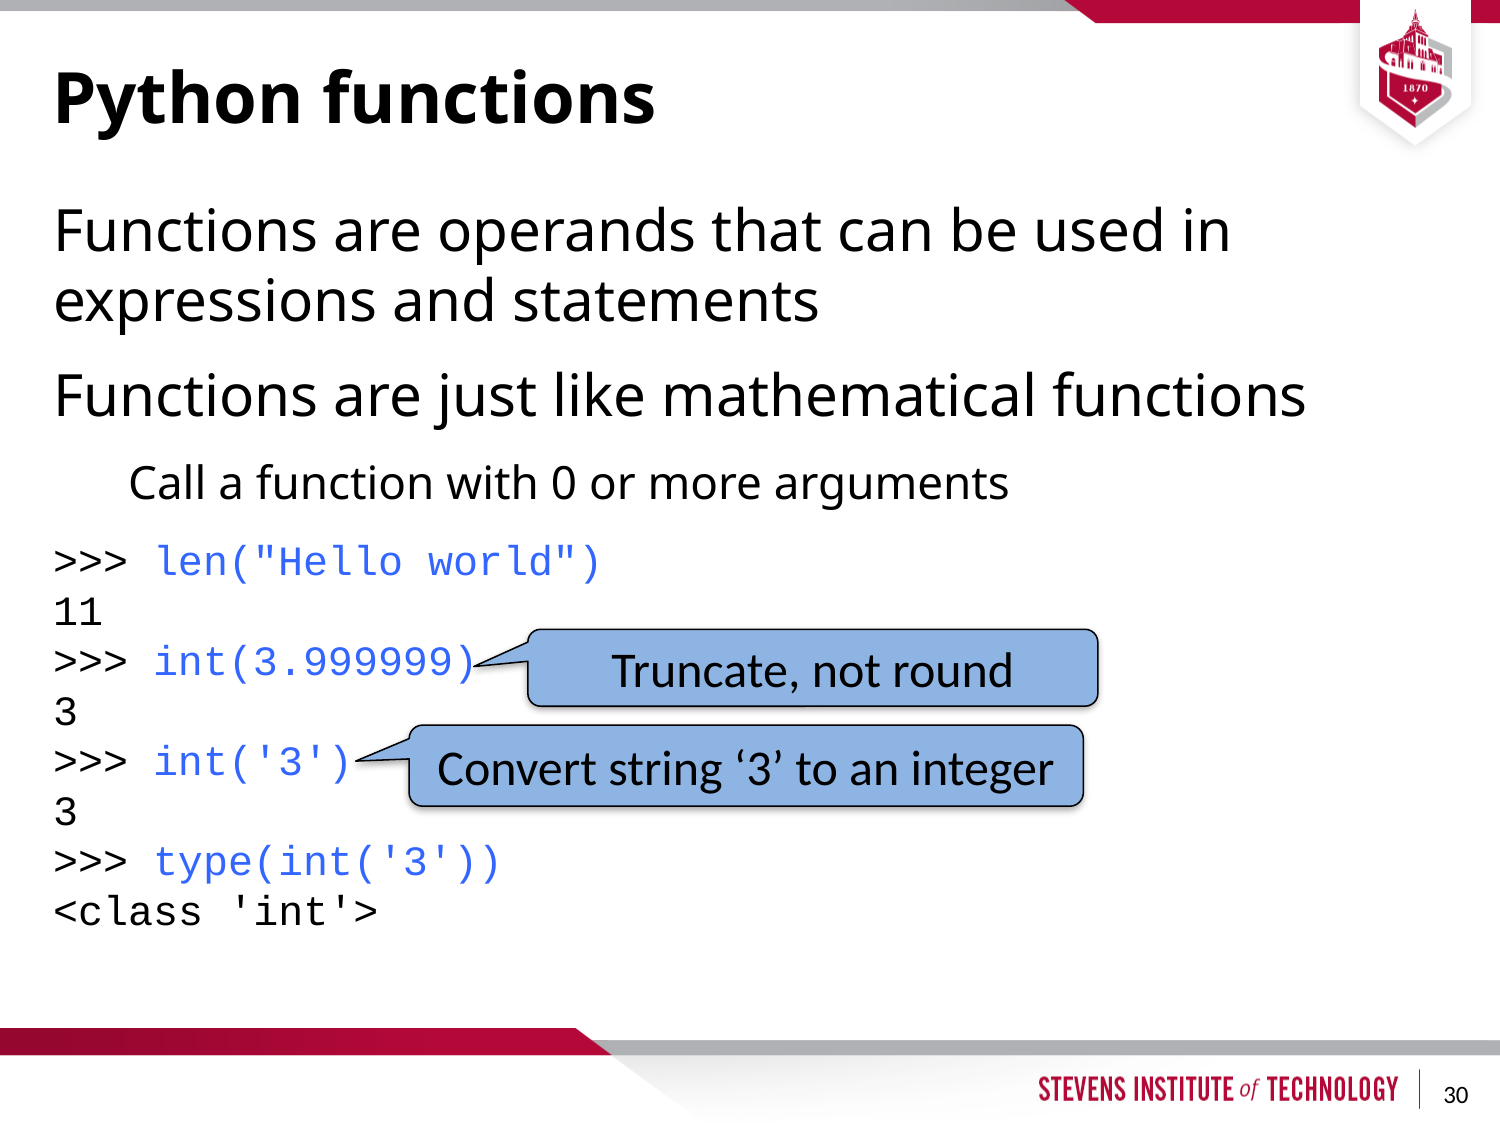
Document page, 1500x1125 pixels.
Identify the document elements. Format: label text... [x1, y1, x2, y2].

text_box Truncate, not round [472, 628, 1099, 708]
title Python functions [37, 45, 1338, 150]
picture [0, 1028, 1500, 1125]
list Functions are operands that can be used in expressions and statements Functions are just like mathematical functions Call a function with 0 or more arguments >>> len("Hello world") 11 >>> int(3.999999) 3 >>> int('3') 3 >>> type(int('3')) <class 'int'> [38, 186, 1427, 927]
slide_number 30 [1428, 1071, 1490, 1108]
text_box Convert string ‘3’ to an integer [354, 724, 1085, 807]
picture [0, 0, 1500, 160]
